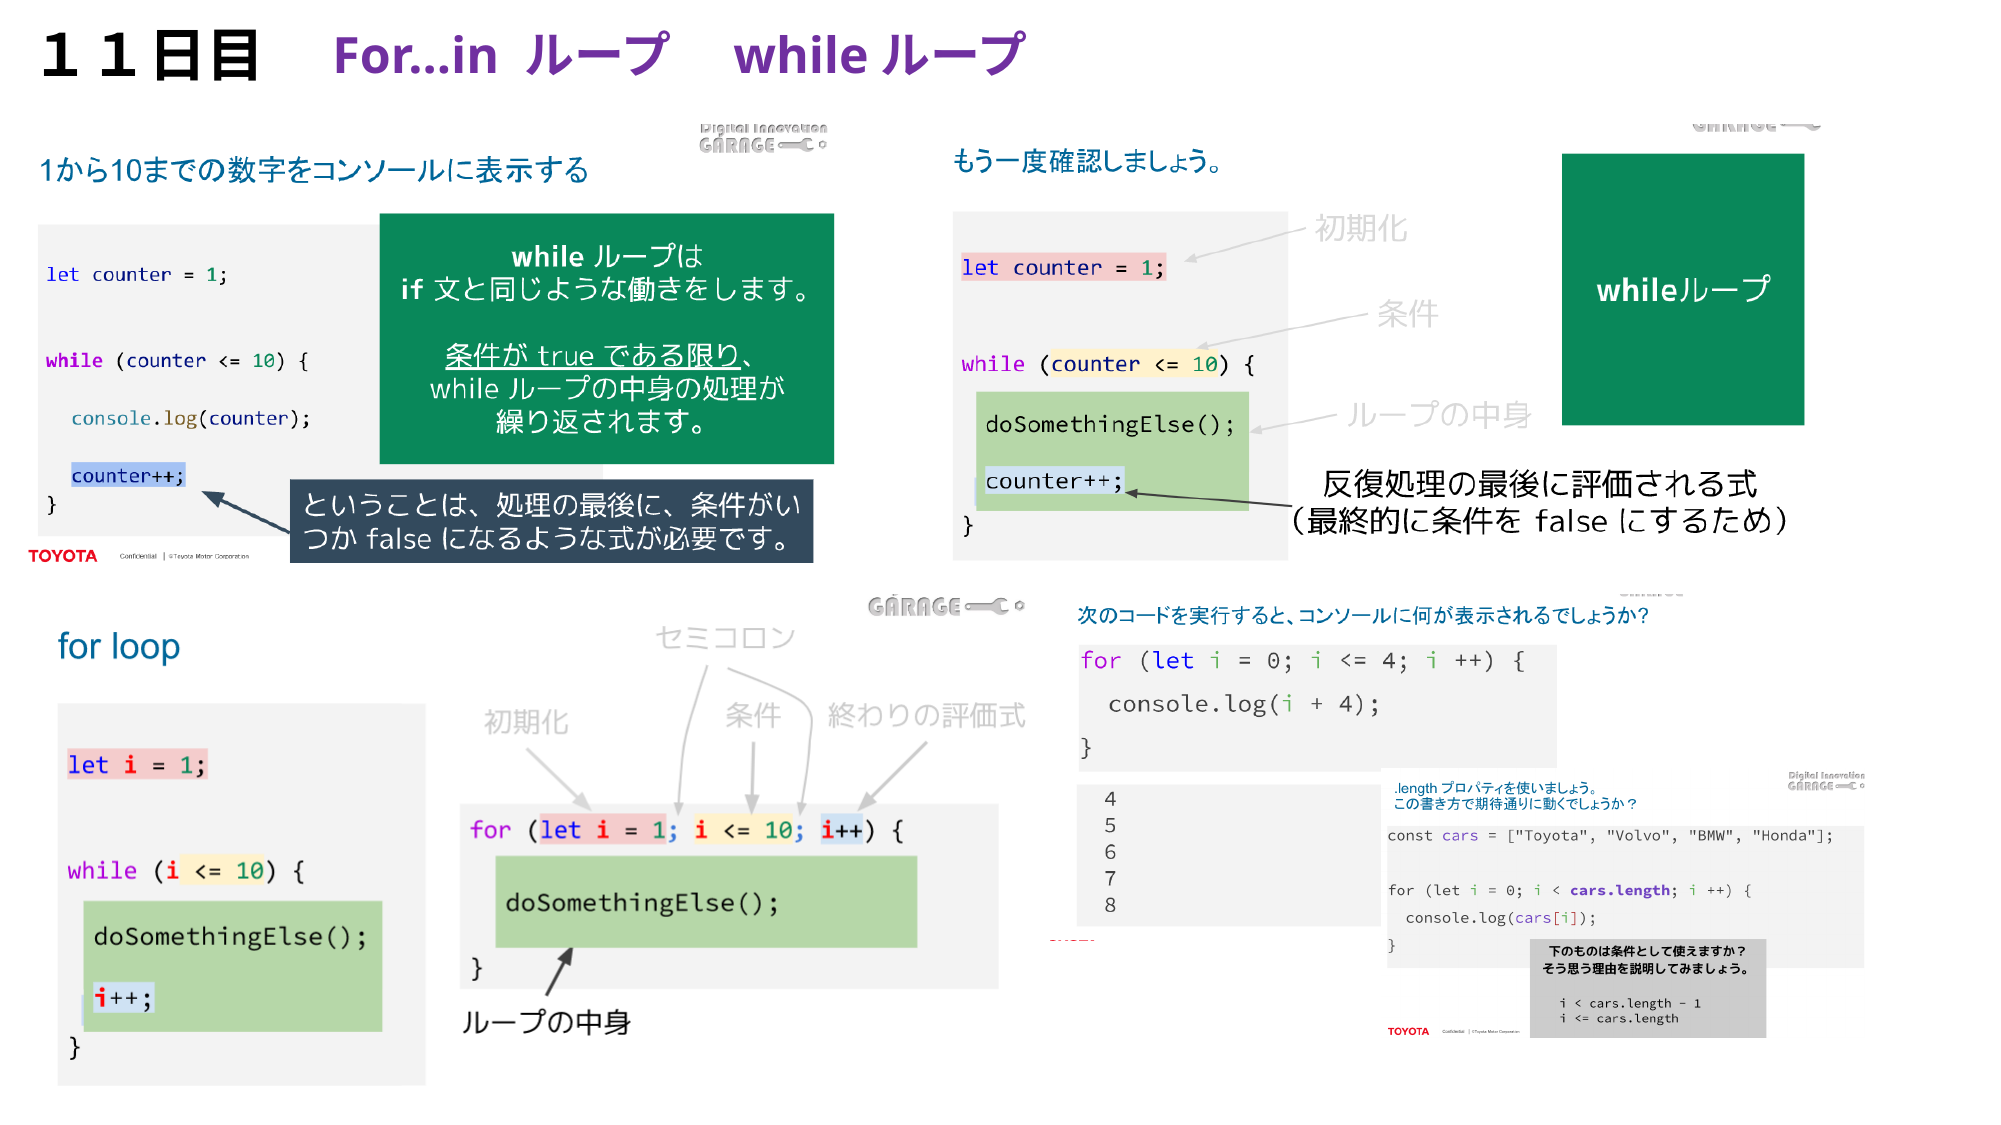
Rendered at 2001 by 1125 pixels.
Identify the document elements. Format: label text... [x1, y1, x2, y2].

picture [39, 594, 1035, 1092]
picture [924, 124, 1822, 563]
picture [1049, 594, 1865, 1038]
text_box For…in ループ whileループ [317, 16, 1043, 91]
picture [15, 124, 838, 563]
text_box １１日目 [16, 11, 280, 96]
